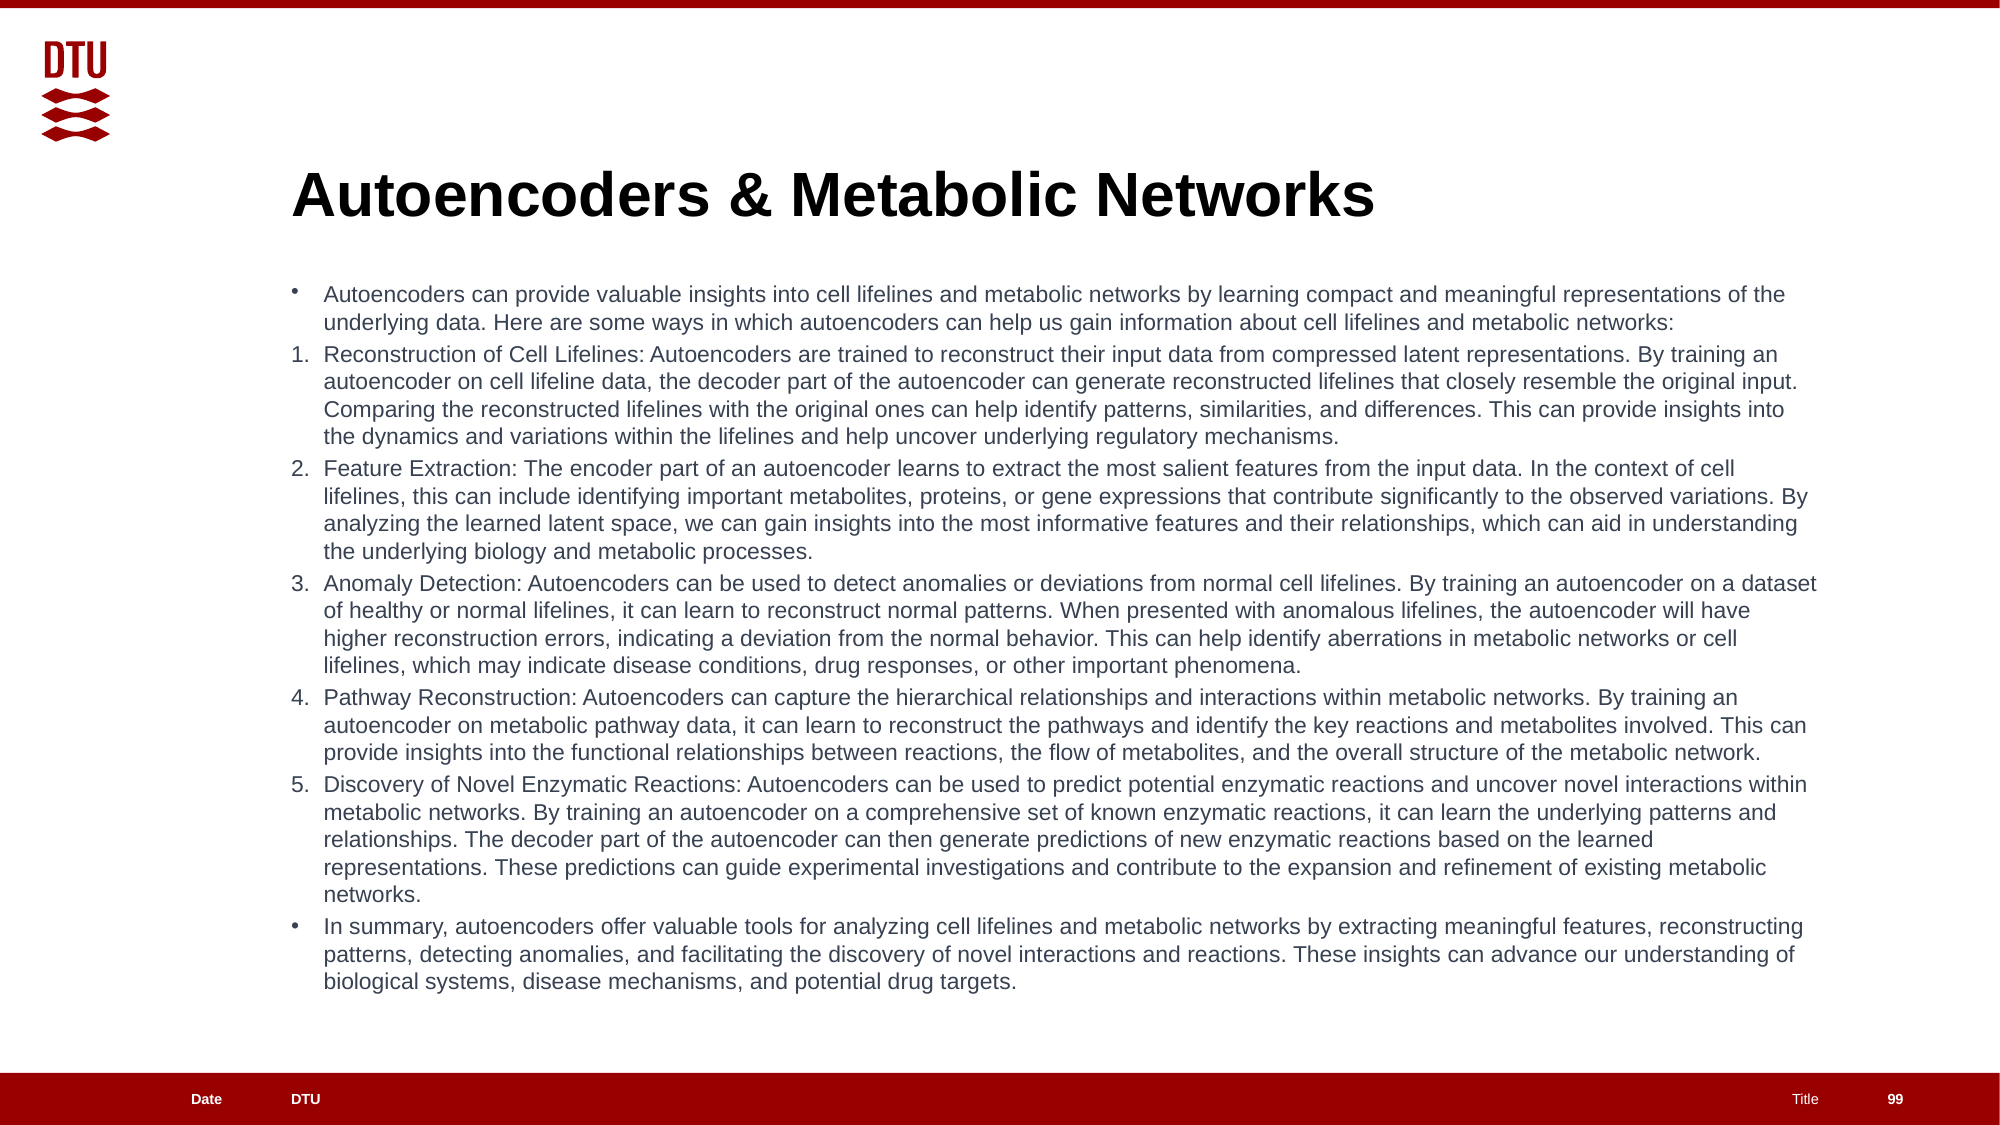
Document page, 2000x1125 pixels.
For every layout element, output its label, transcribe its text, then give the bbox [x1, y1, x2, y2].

slide_number 99 [1887, 1073, 1959, 1125]
list Autoencoders can provide valuable insights into cell lifelines and metabolic networks by learning compact and meaningful representations of the underlying data. Here are some ways in which autoencoders can help us gain information about cell lifelines and metabolic networks: Reconstruction of Cell Lifelines: Autoencoders are trained to reconstruct their input data from compressed latent representations. By training an autoencoder on cell lifeline data, the decoder part of the autoencoder can generate reconstructed lifelines that closely resemble the original input. Comparing the reconstructed lifelines with the original ones can help identify patterns, similarities, and differences. This can provide insights into the dynamics and variations within the lifelines and help uncover underlying regulatory mechanisms. Feature Extraction: The encoder part of an autoencoder learns to extract the most salient features from the input data. In the context of cell lifelines, this can include identifying important metabolites, proteins, or gene expressions that contribute significantly to the observed variations. By analyzing the learned latent space, we can gain insights into the most informative features and their relationships, which can aid in understanding the underlying biology and metabolic processes. Anomaly Detection: Autoencoders can be used to detect anomalies or deviations from normal cell lifelines. By training an autoencoder on a dataset of healthy or normal lifelines, it can learn to reconstruct normal patterns. When presented with anomalous lifelines, the autoencoder will have higher reconstruction errors, indicating a deviation from the normal behavior. This can help identify aberrations in metabolic networks or cell lifelines, which may indicate disease conditions, drug responses, or other important phenomena. Pathway Reconstruction: Autoencoders can capture the hierarchical relationships and interactions within metabolic networks. By training an autoencoder on metabolic pathway data, it can learn to reconstruct the pathways and identify the key reactions and metabolites involved. This can provide insights into the functional relationships between reactions, the flow of metabolites, and the overall structure of the metabolic network. Discovery of Novel Enzymatic Reactions: Autoencoders can be used to predict potential enzymatic reactions and uncover novel interactions within metabolic networks. By training an autoencoder on a comprehensive set of known enzymatic reactions, it can learn the underlying patterns and relationships. The decoder part of the autoencoder can then generate predictions of new enzymatic reactions based on the learned representations. These predictions can guide experimental investigations and contribute to the expansion and refinement of existing metabolic networks. In summary, autoencoders offer valuable tools for analyzing cell lifelines and metabolic networks by extracting meaningful features, reconstructing patterns, detecting anomalies, and facilitating the discovery of novel interactions and reactions. These insights can advance our understanding of biological systems, disease mechanisms, and potential drug targets. [291, 279, 1819, 1026]
title Autoencoders & Metabolic Networks [291, 69, 1819, 230]
